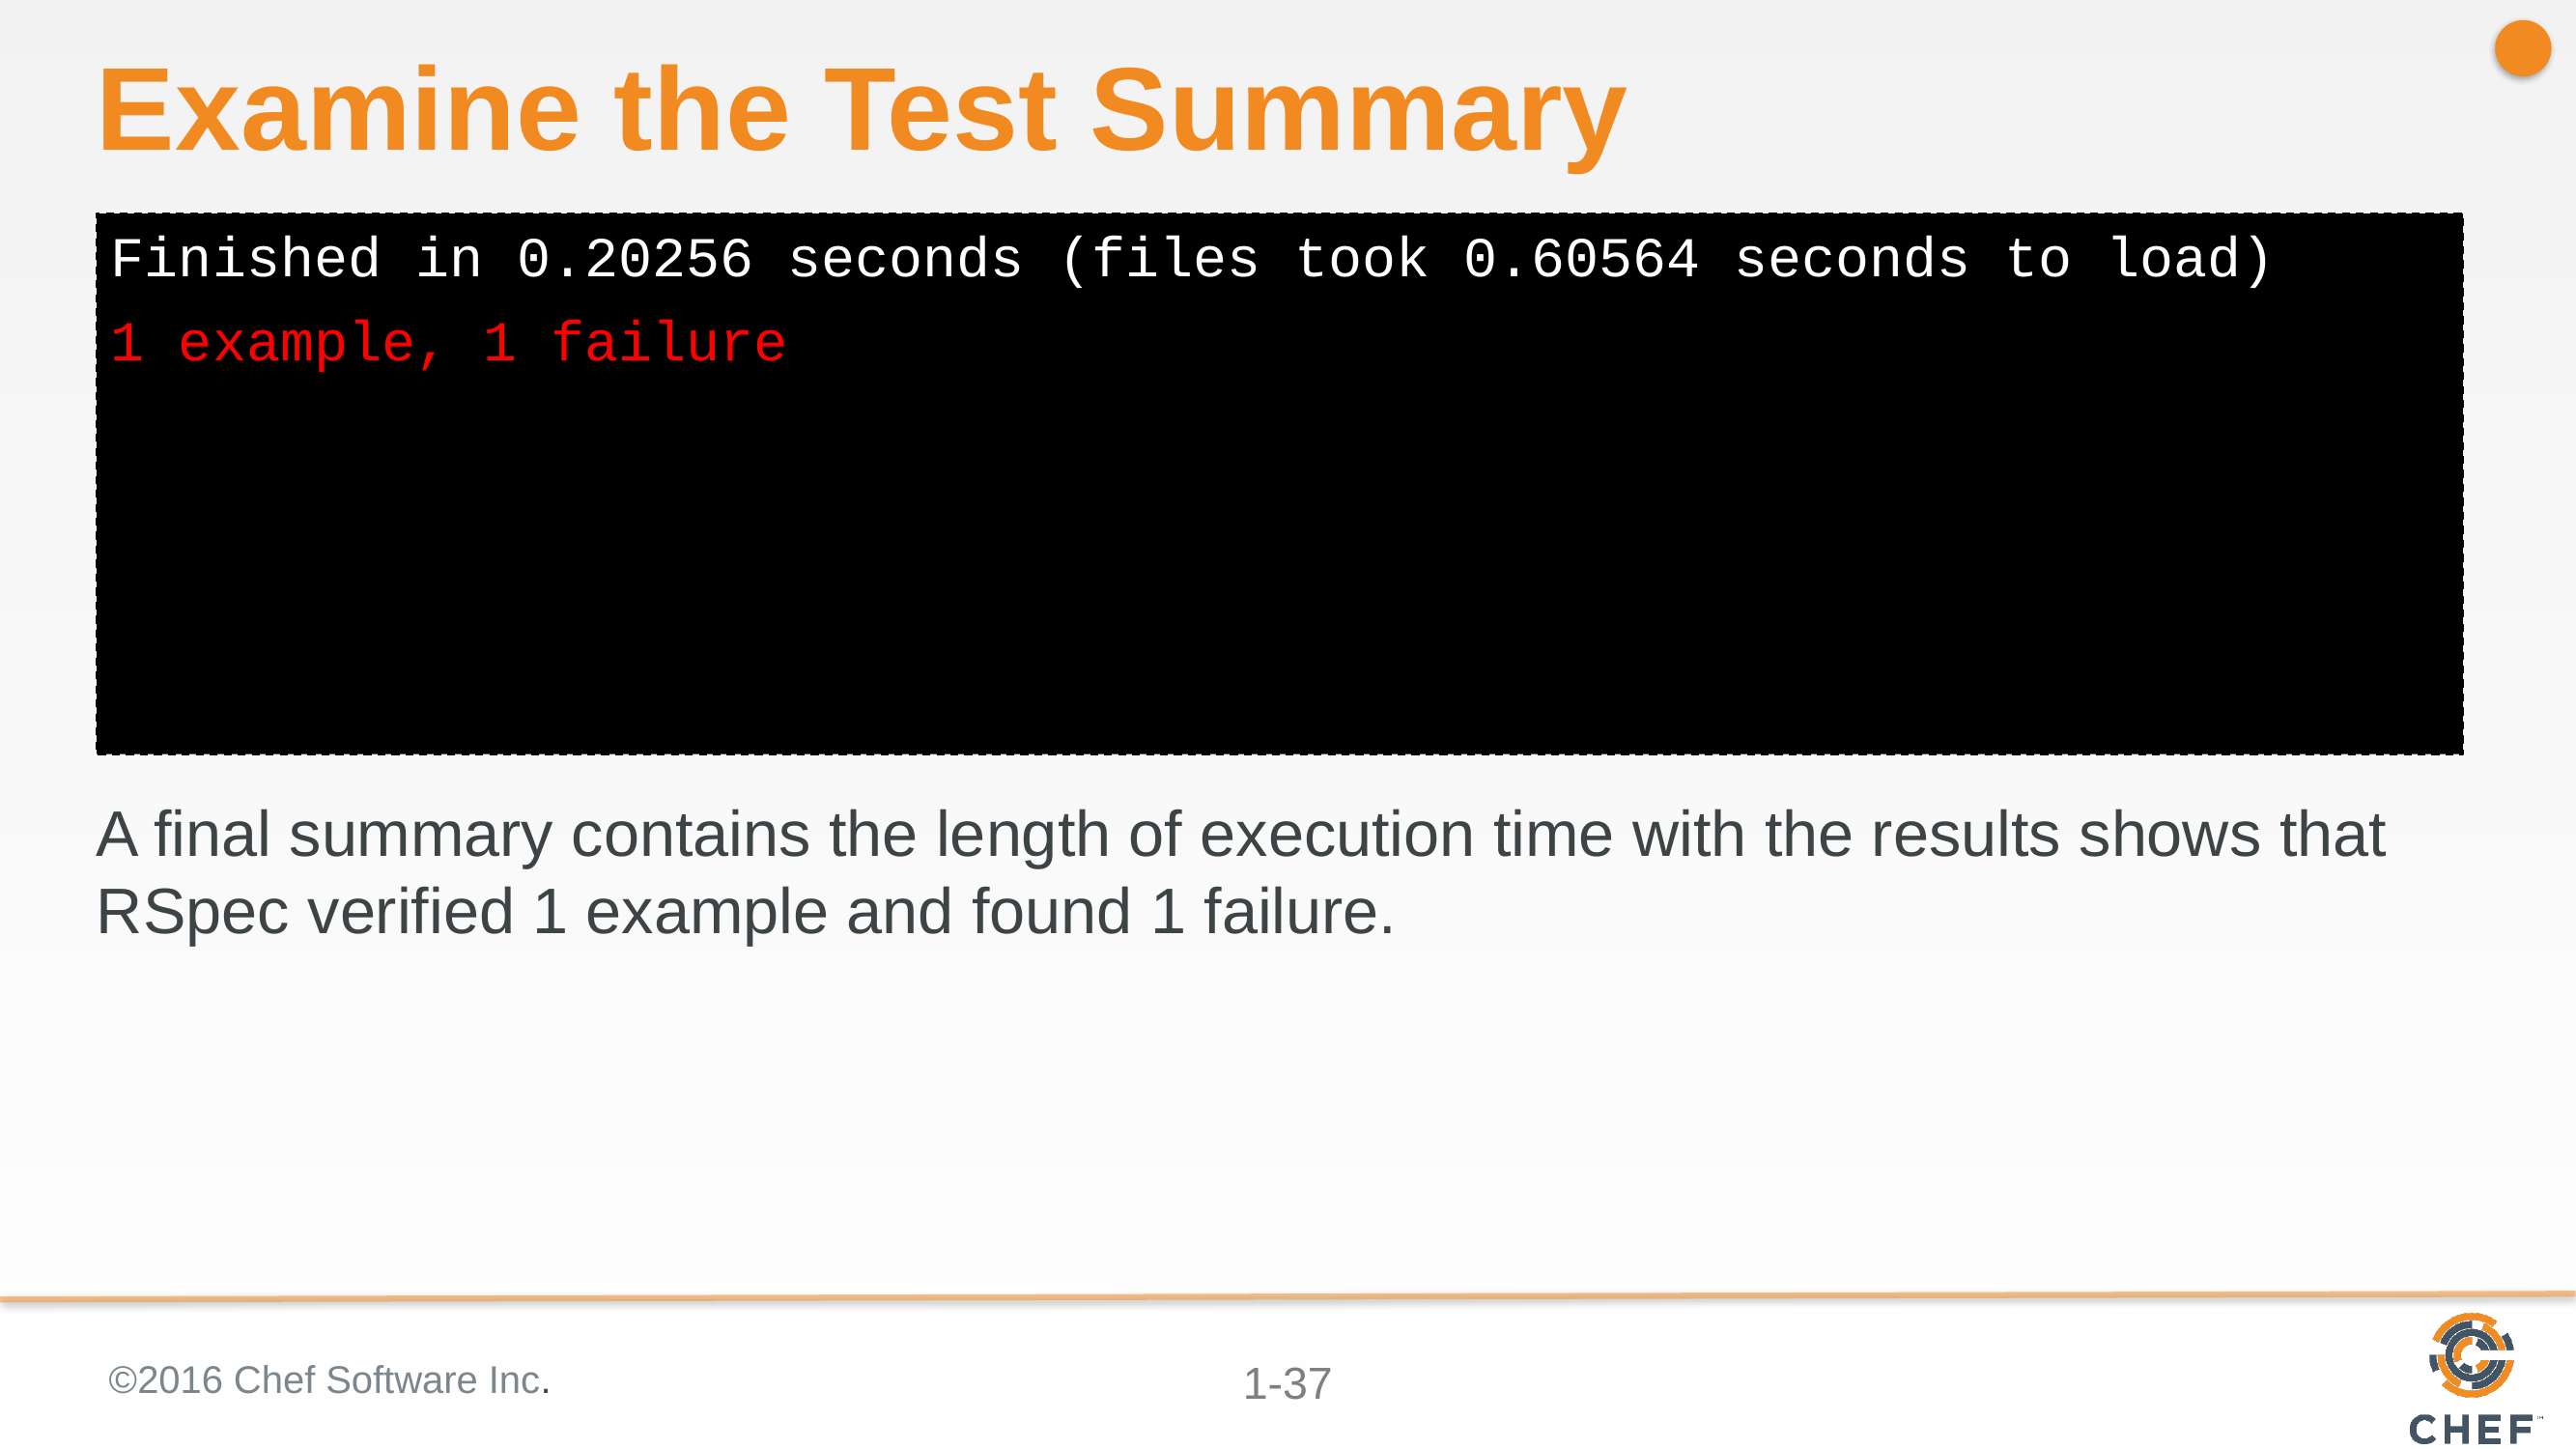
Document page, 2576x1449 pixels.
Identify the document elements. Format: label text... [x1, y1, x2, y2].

list A final summary contains the length of execution time with the results shows that RSpec verified 1 example and found 1 failure. [97, 792, 2463, 1249]
title Examine the Test Summary [96, 48, 2463, 180]
picture [2399, 1297, 2551, 1449]
list Finished in 0.20256 seconds (files took 0.60564 seconds to load) 1 example, 1 failure [96, 213, 2464, 755]
text_box [2494, 19, 2553, 77]
